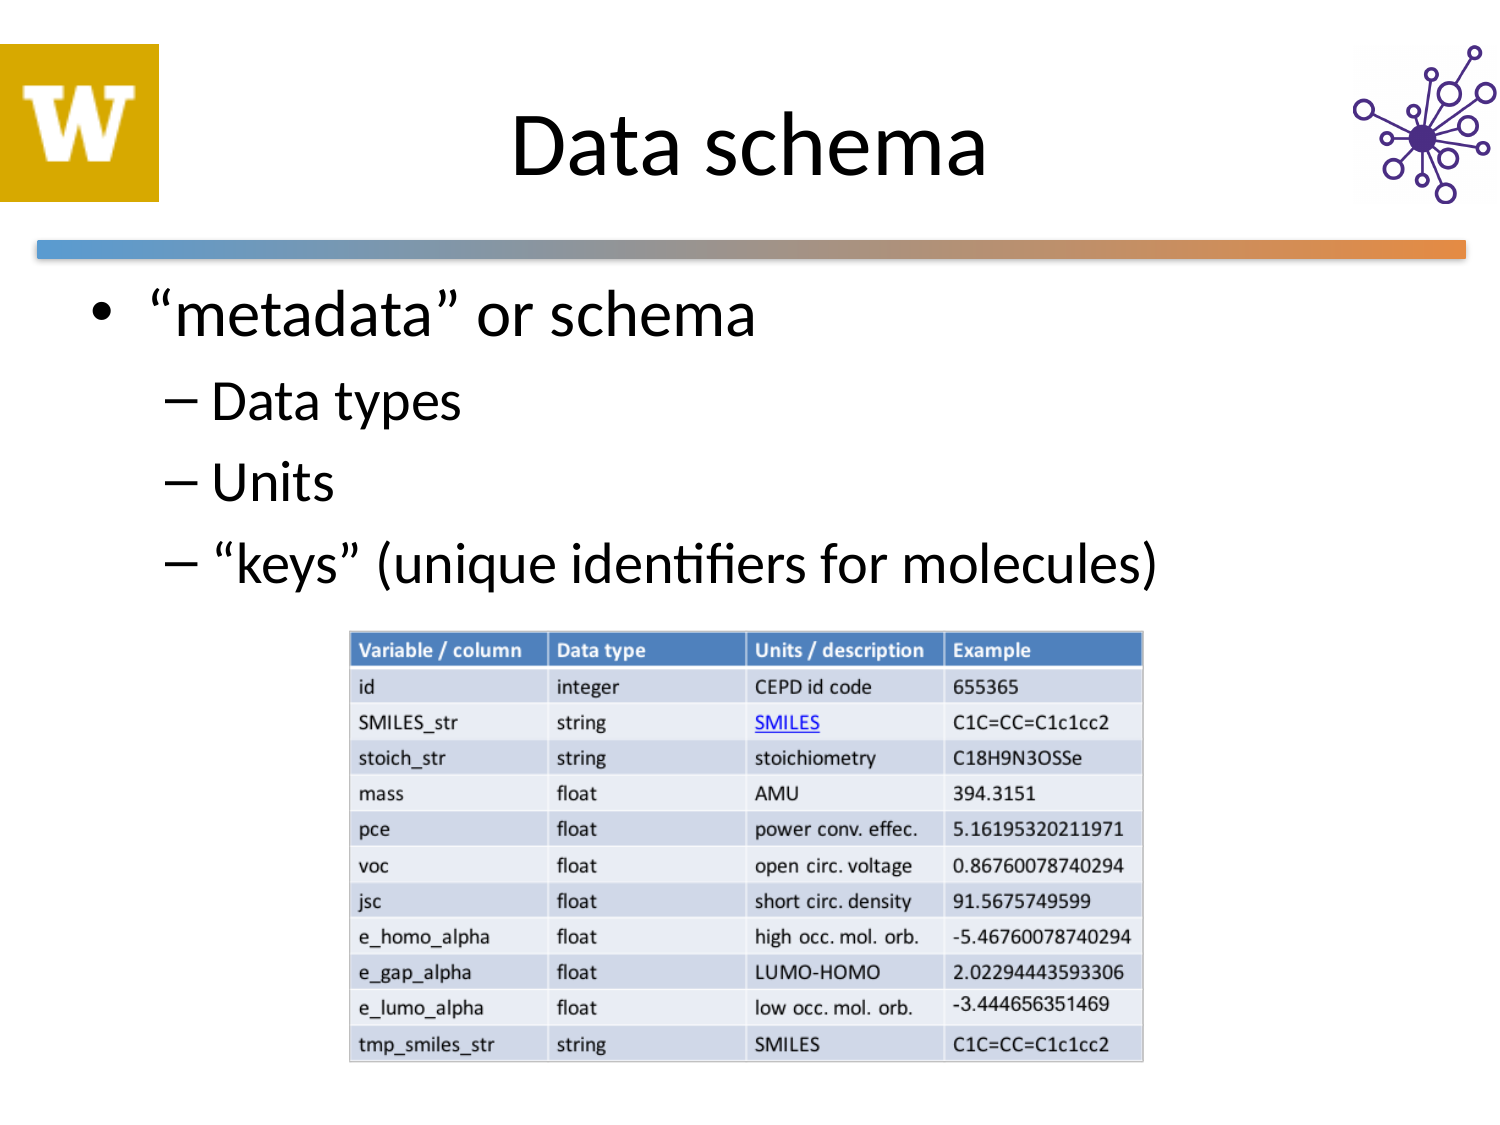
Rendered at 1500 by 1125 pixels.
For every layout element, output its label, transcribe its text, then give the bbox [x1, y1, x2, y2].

picture [0, 44, 159, 202]
list “metadata” or schema Data types Units “keys” (unique identifiers for molecules) [75, 262, 1425, 1093]
picture [348, 629, 1145, 1072]
title Data schema [75, 45, 1425, 233]
picture [1425, 45, 1497, 204]
